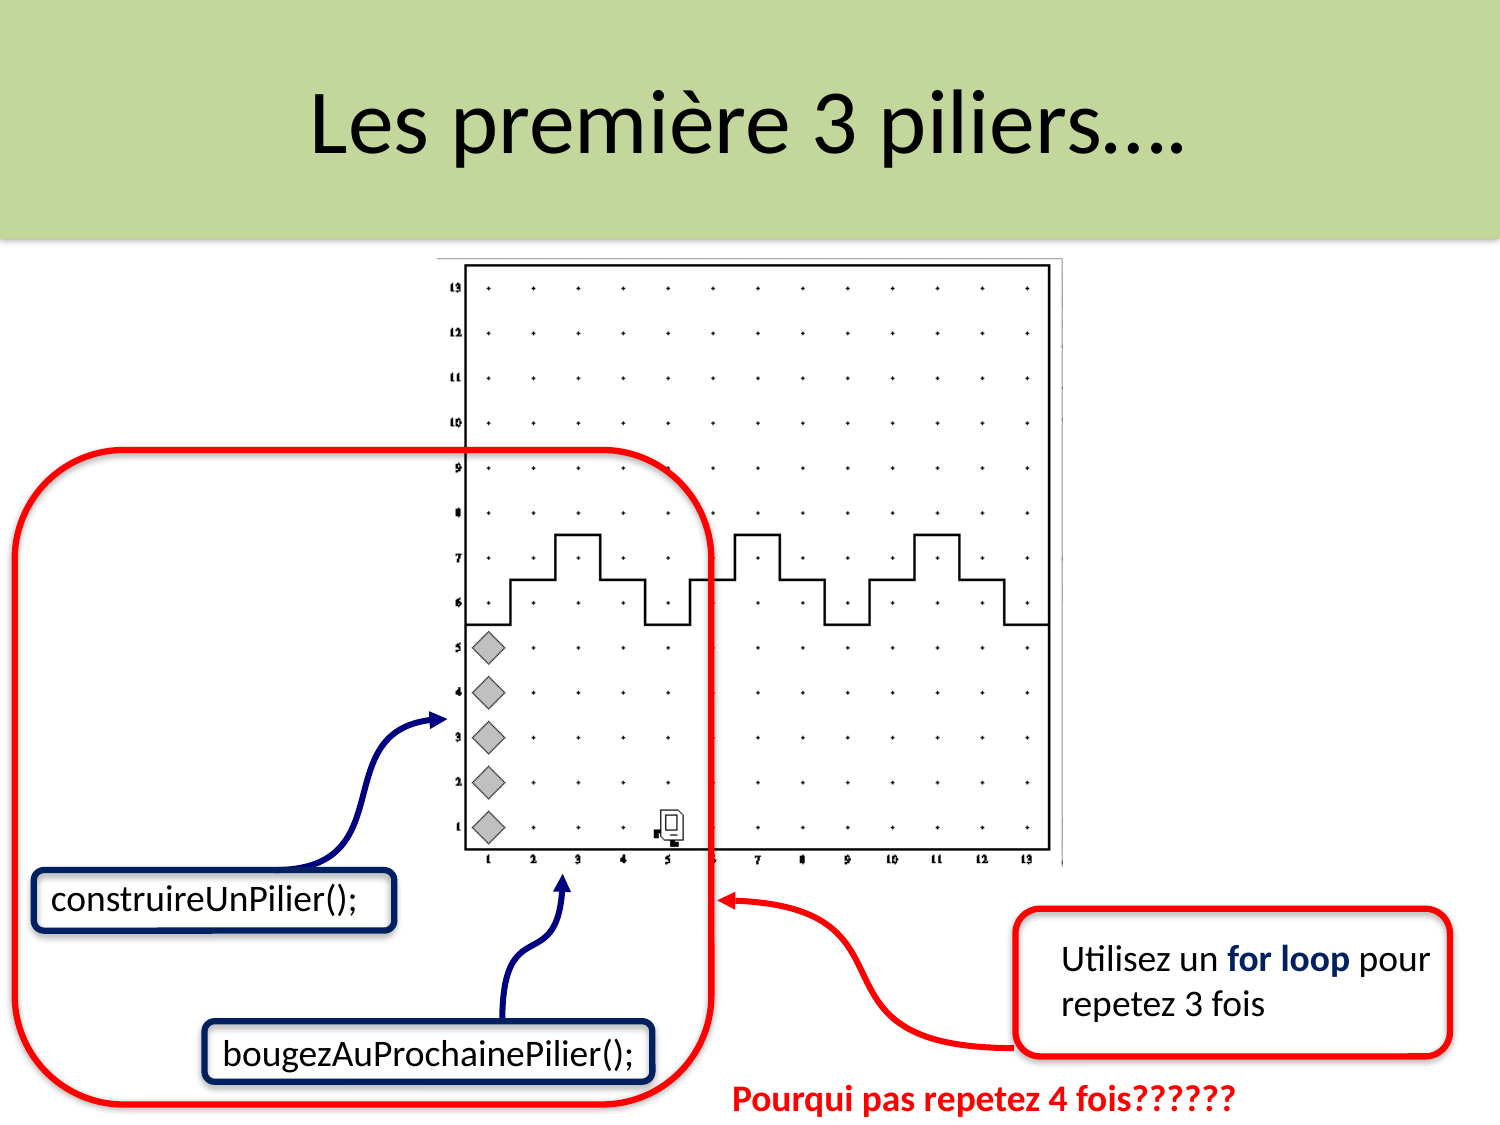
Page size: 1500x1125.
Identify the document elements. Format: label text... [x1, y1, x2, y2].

picture [437, 258, 1063, 867]
text_box Pourqui pas repetez 4 fois?????? [717, 1066, 1486, 1125]
text_box [1019, 907, 1451, 1058]
text_box [13, 449, 713, 1106]
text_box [458, 917, 607, 979]
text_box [716, 900, 1015, 1049]
text_box Utilisez un for loop pour repetez 3 fois [1046, 926, 1455, 1032]
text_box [274, 718, 448, 871]
text_box Les première 3 piliers…. [0, 0, 1500, 242]
